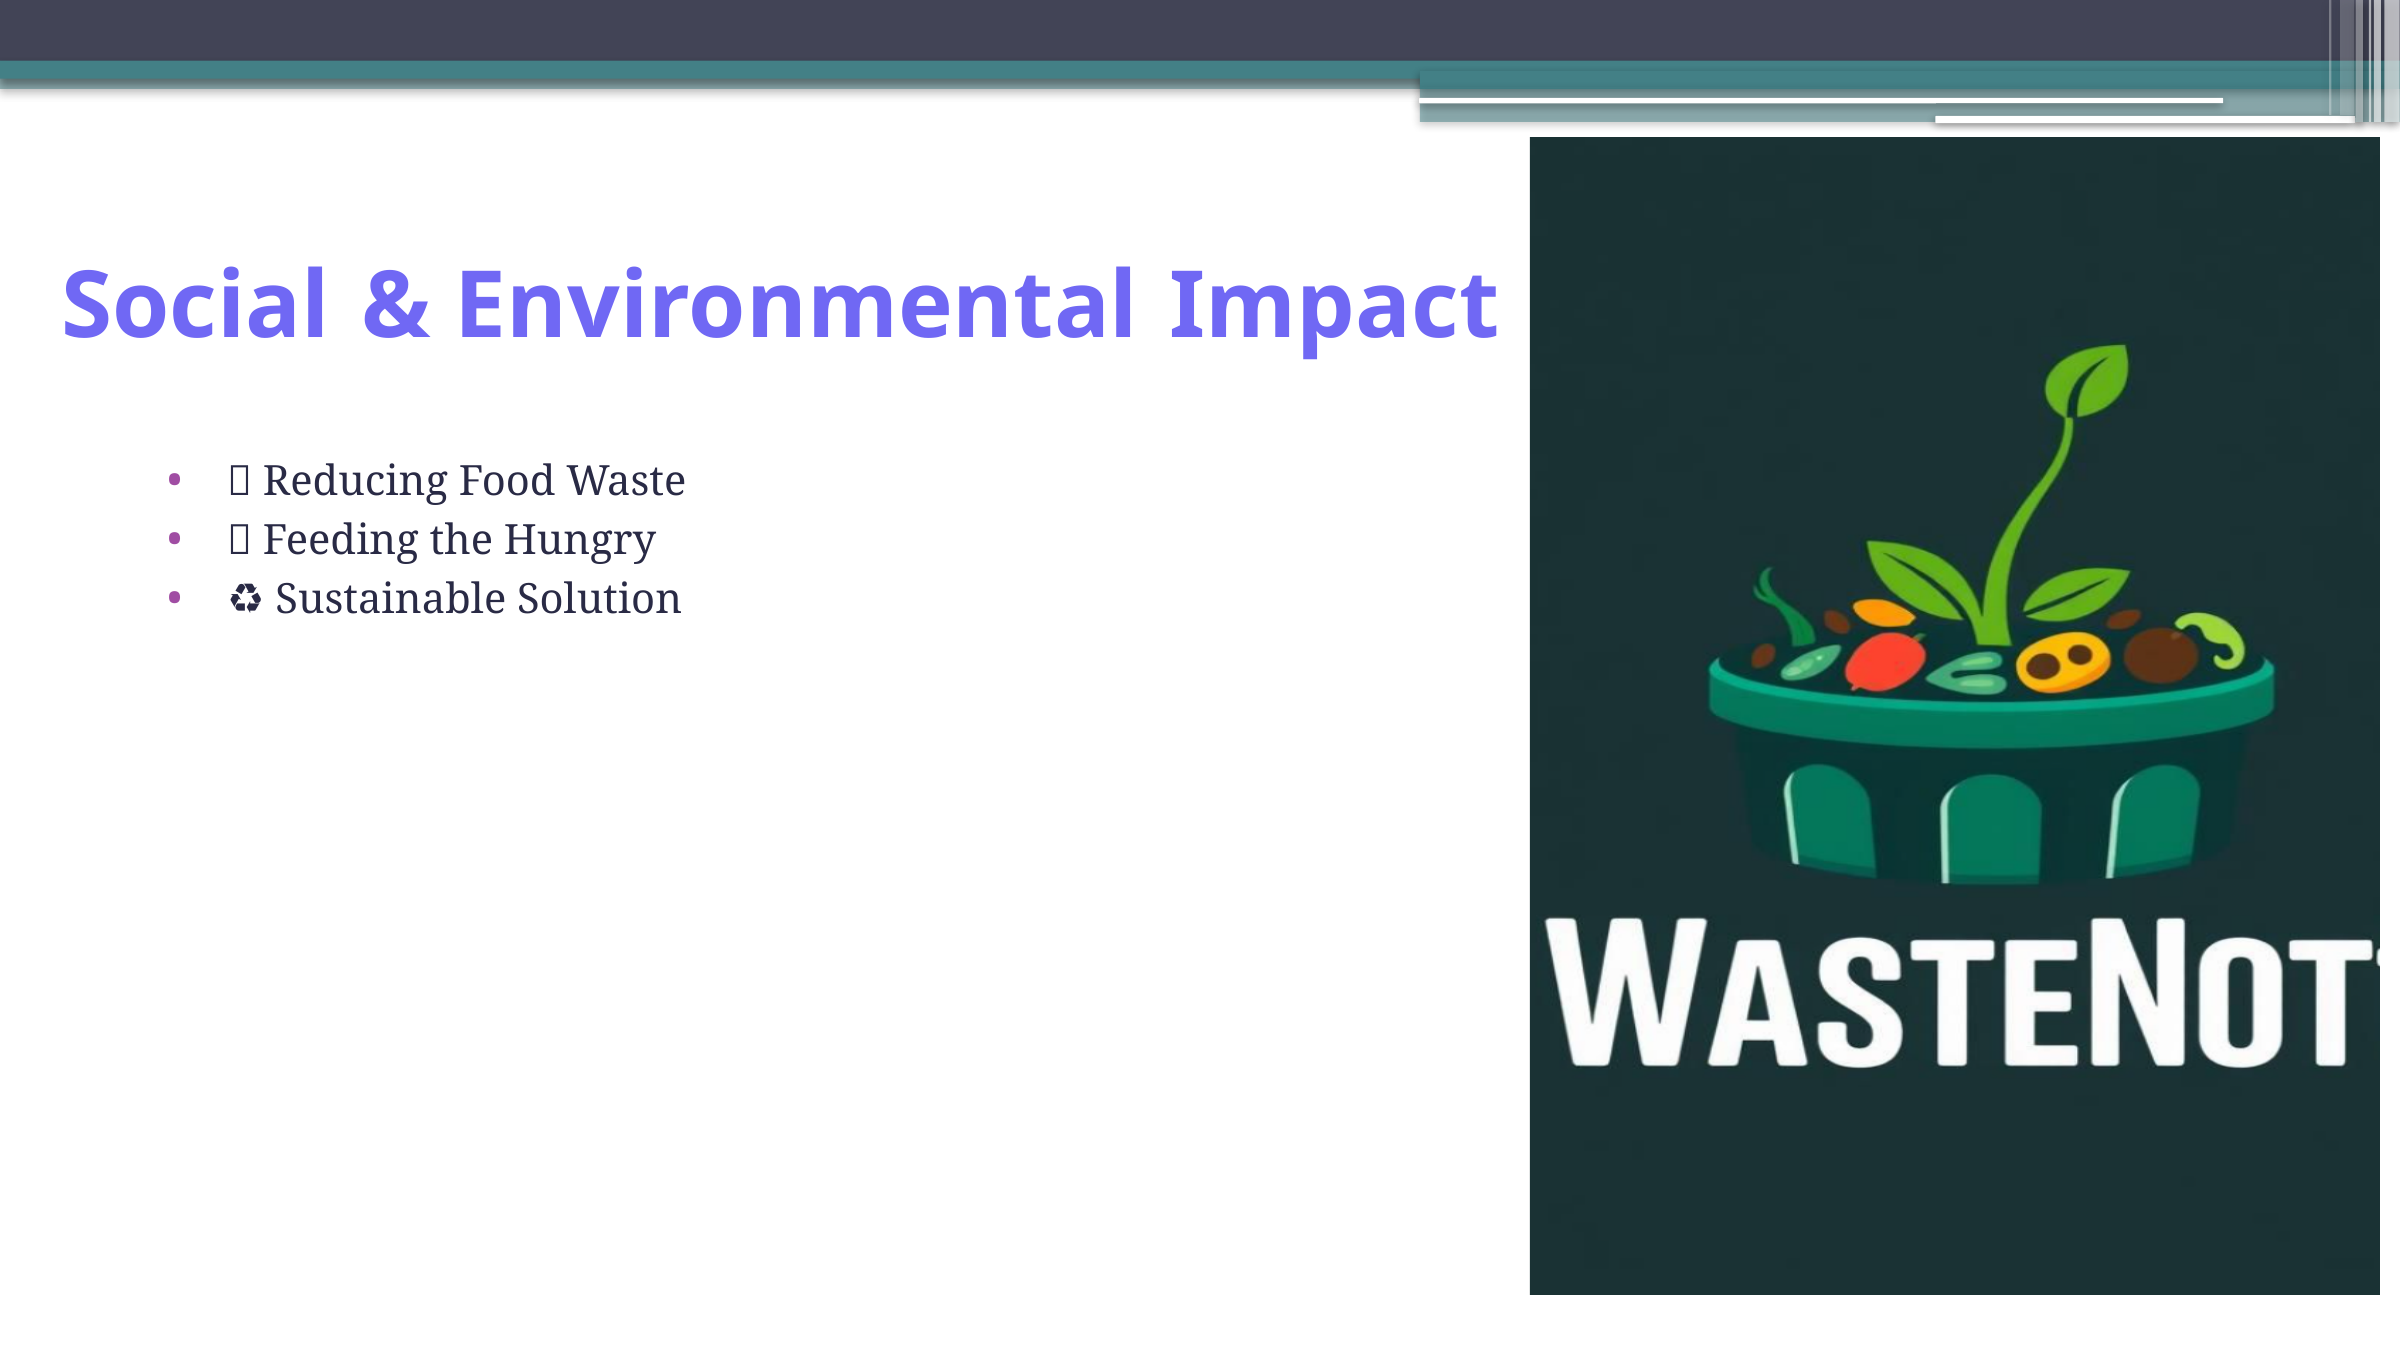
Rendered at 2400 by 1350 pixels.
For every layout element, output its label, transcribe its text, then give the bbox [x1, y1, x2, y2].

list 🌿 Reducing Food Waste 🥗 Feeding the Hungry ♻️ Sustainable Solution [120, 442, 1523, 1295]
title Social & Environmental Impact [39, 185, 1522, 395]
picture [1529, 136, 2381, 1295]
